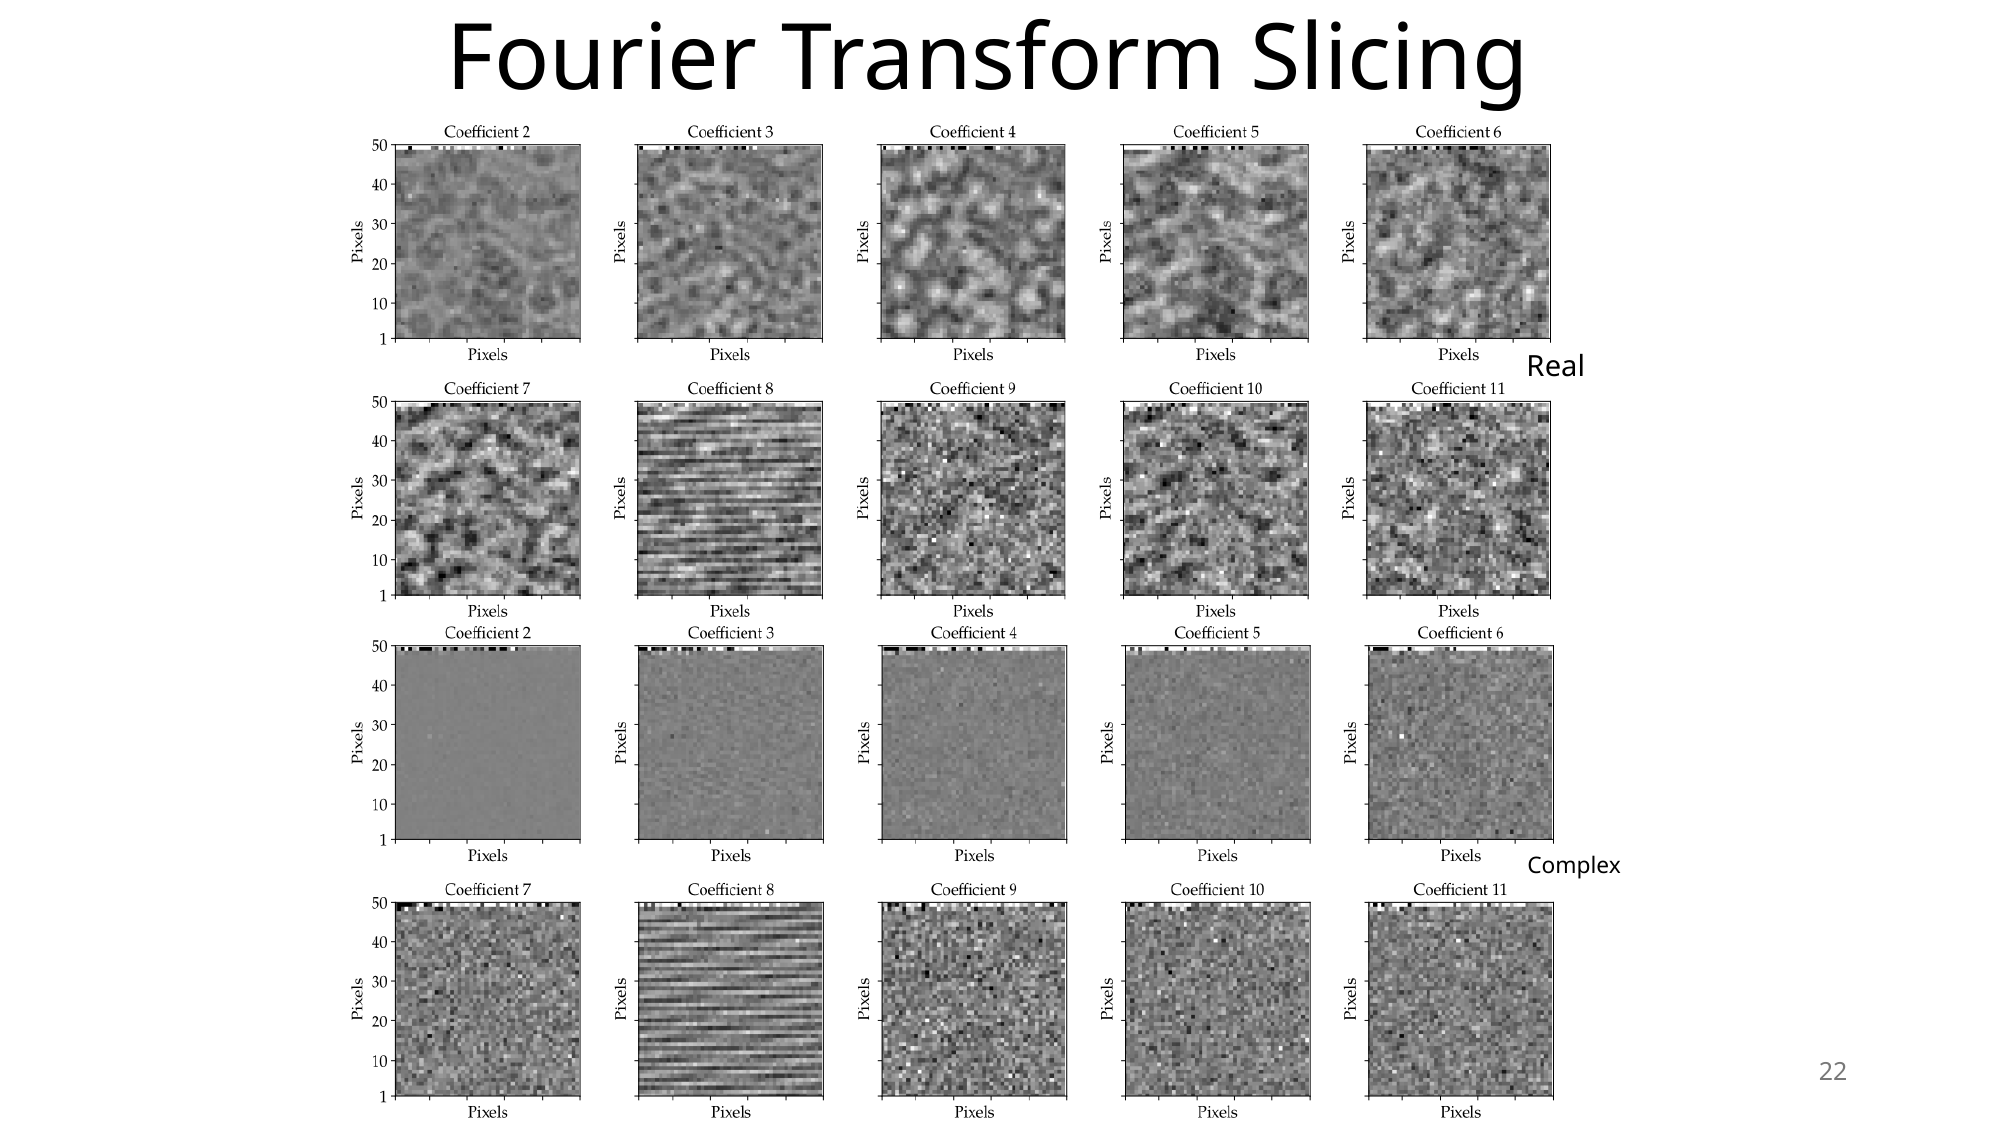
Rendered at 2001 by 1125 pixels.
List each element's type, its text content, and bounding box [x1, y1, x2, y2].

slide_number 22 [1653, 1042, 1863, 1103]
title Fourier Transform Slicing [137, 0, 1863, 169]
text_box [347, 121, 1653, 1120]
